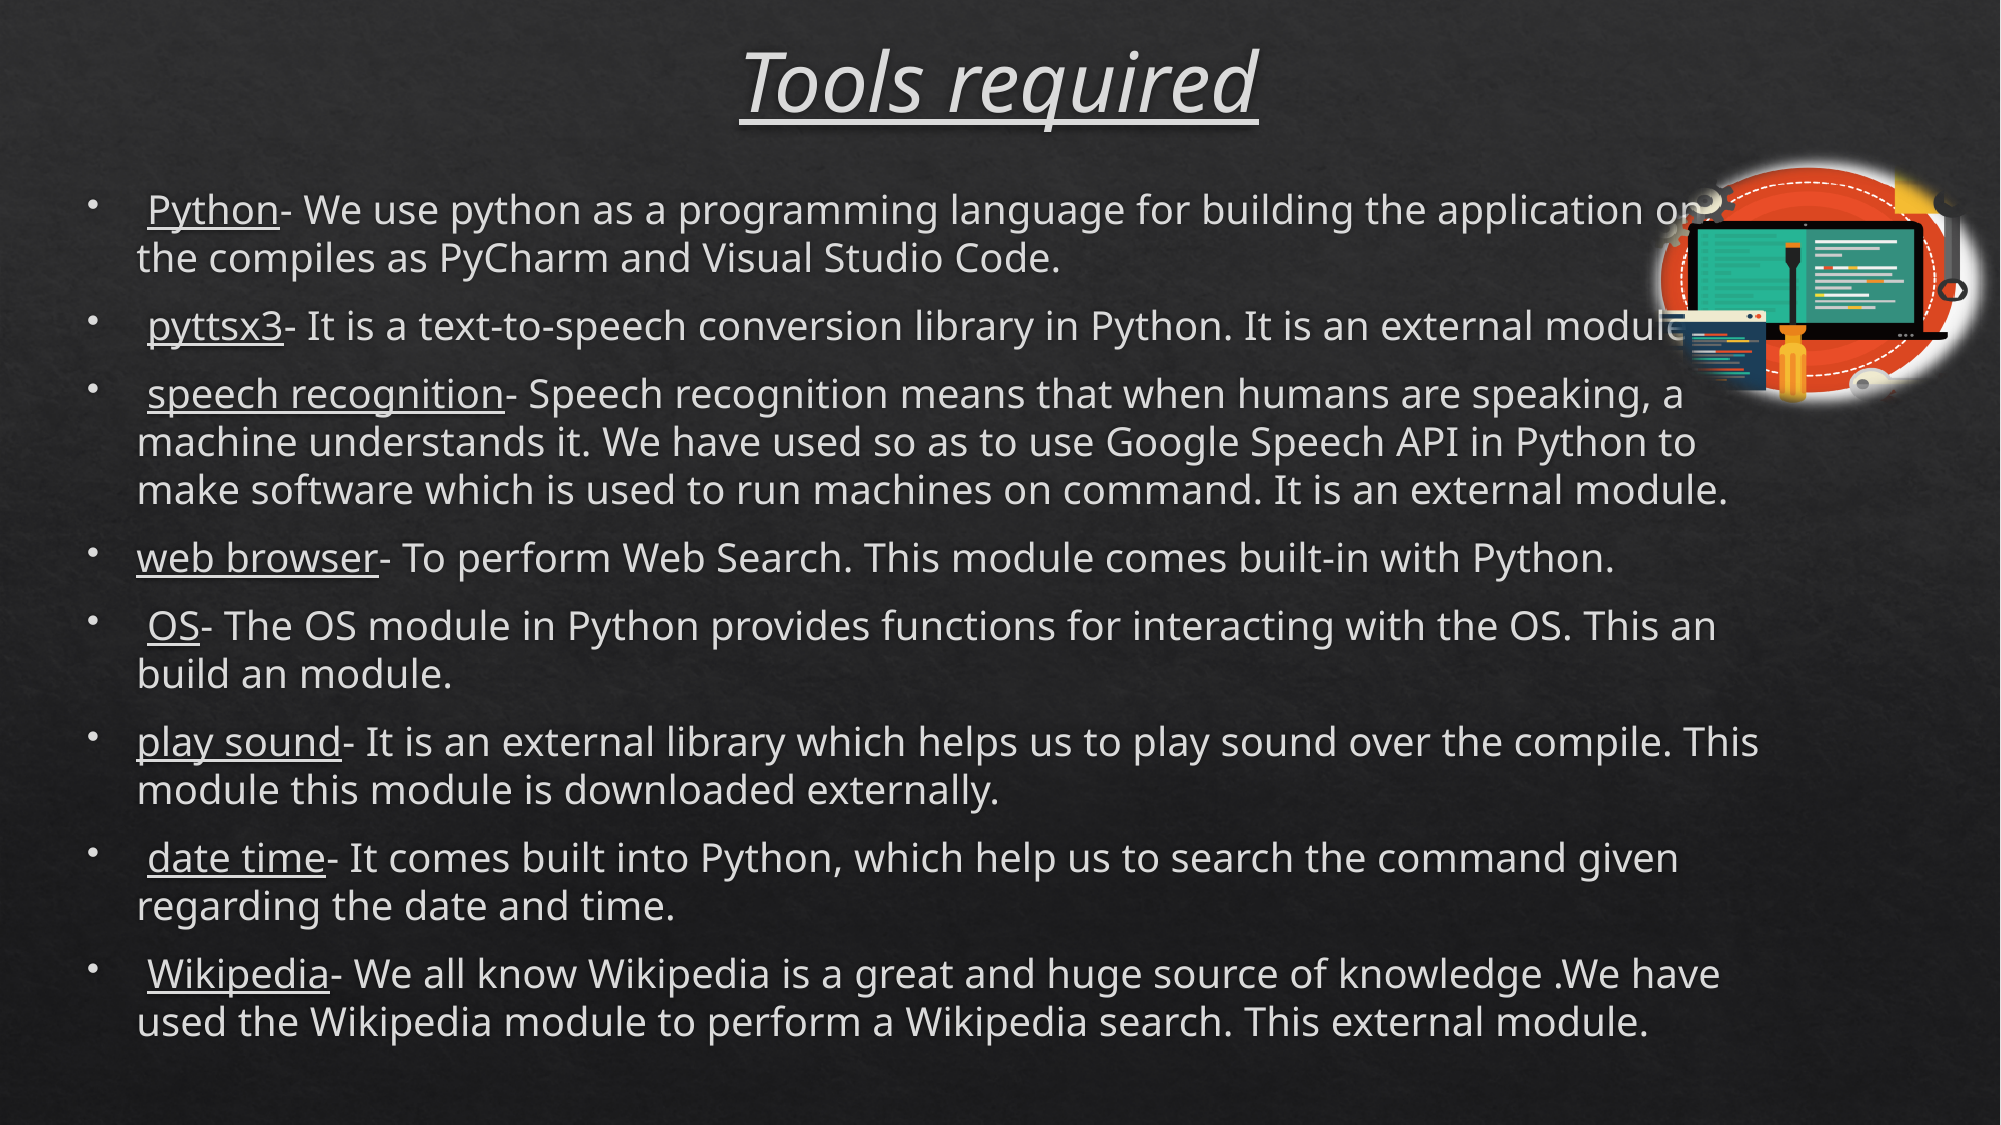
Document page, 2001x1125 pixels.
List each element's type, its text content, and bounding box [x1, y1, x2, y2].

title Tools required [149, 0, 1849, 160]
picture [1639, 145, 2000, 417]
list Python- We use python as a programming language for building the application on the compiles as PyCharm and Visual Studio Code. pyttsx3- It is a text-to-speech conversion library in Python. It is an external module speech recognition- Speech recognition means that when humans are speaking, a machine understands it. We have used so as to use Google Speech API in Python to make software which is used to run machines on command. It is an external module. web browser- To perform Web Search. This module comes built-in with Python. OS- The OS module in Python provides functions for interacting with the OS. This an build an module. play sound- It is an external library which helps us to play sound over the compile. This module this module is downloaded externally. date time- It comes built into Python, which help us to search the command given regarding the date and time. Wikipedia- We all know Wikipedia is a great and huge source of knowledge .We have used the Wikipedia module to perform a Wikipedia search. This external module. [67, 176, 1790, 1125]
